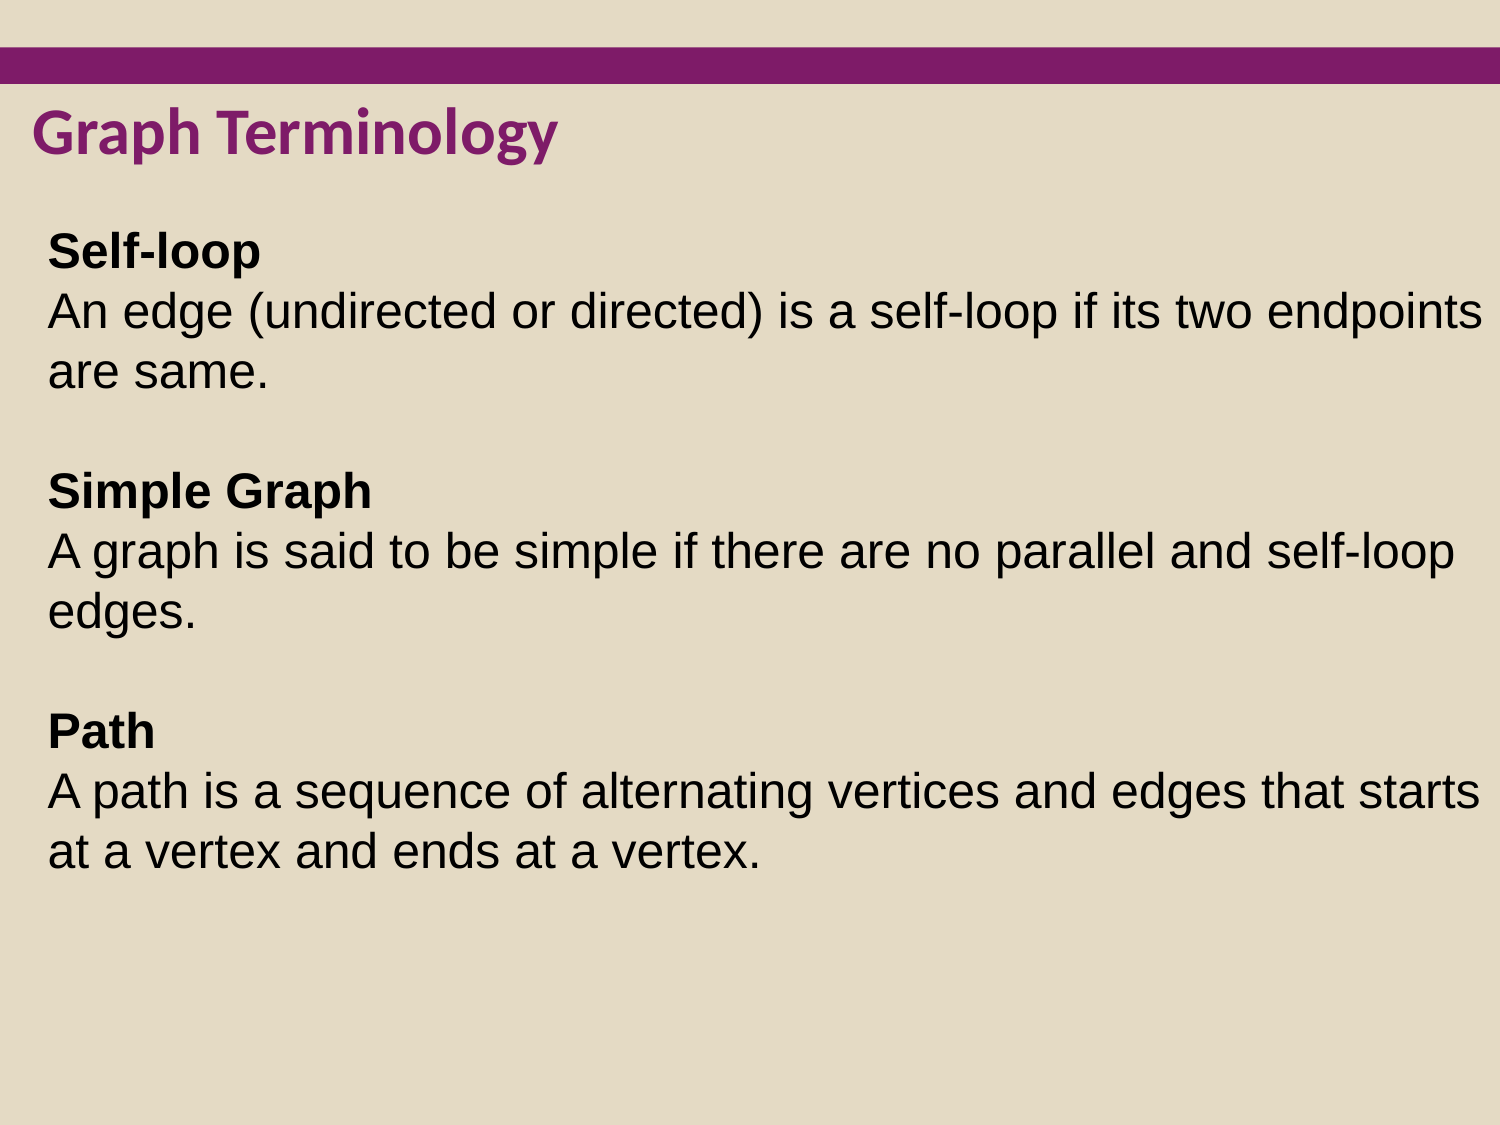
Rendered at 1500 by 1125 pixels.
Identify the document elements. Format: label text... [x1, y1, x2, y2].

text_box Graph Terminology [33, 87, 1350, 210]
text_box [0, 47, 1500, 84]
text_box Self-loop An edge (undirected or directed) is a self-loop if its two endpoints are same. Simple Graph A graph is said to be simple if there are no parallel and self-loop edges. Path A path is a sequence of alternating vertices and edges that starts at a vertex and ends at a vertex. [33, 211, 1500, 1125]
